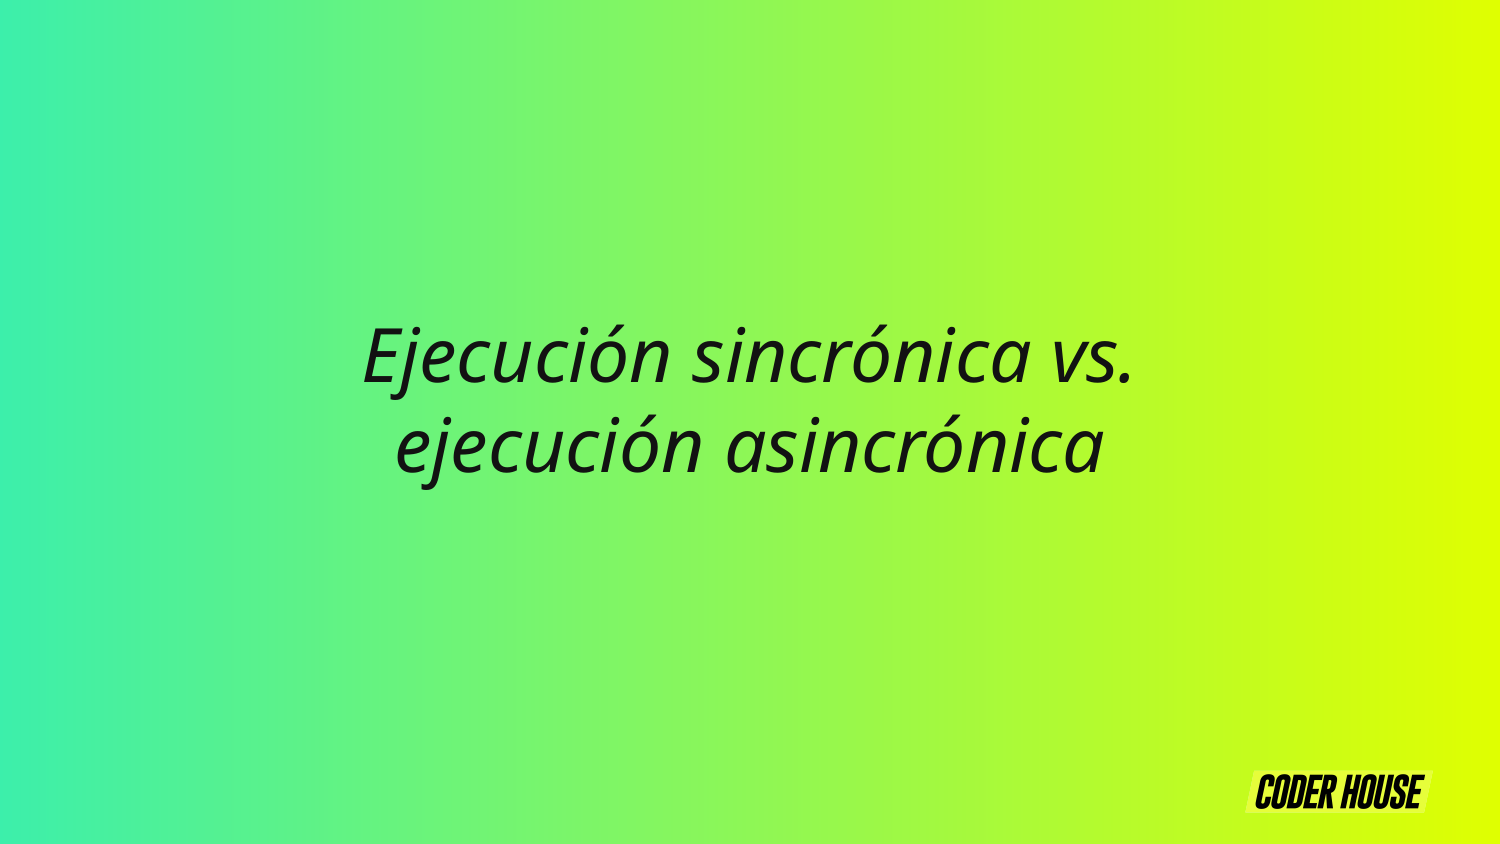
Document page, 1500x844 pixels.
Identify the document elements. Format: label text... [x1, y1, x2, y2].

text_box Ejecución sincrónica vs. ejecución asincrónica [269, 316, 1231, 480]
picture [1241, 764, 1437, 819]
